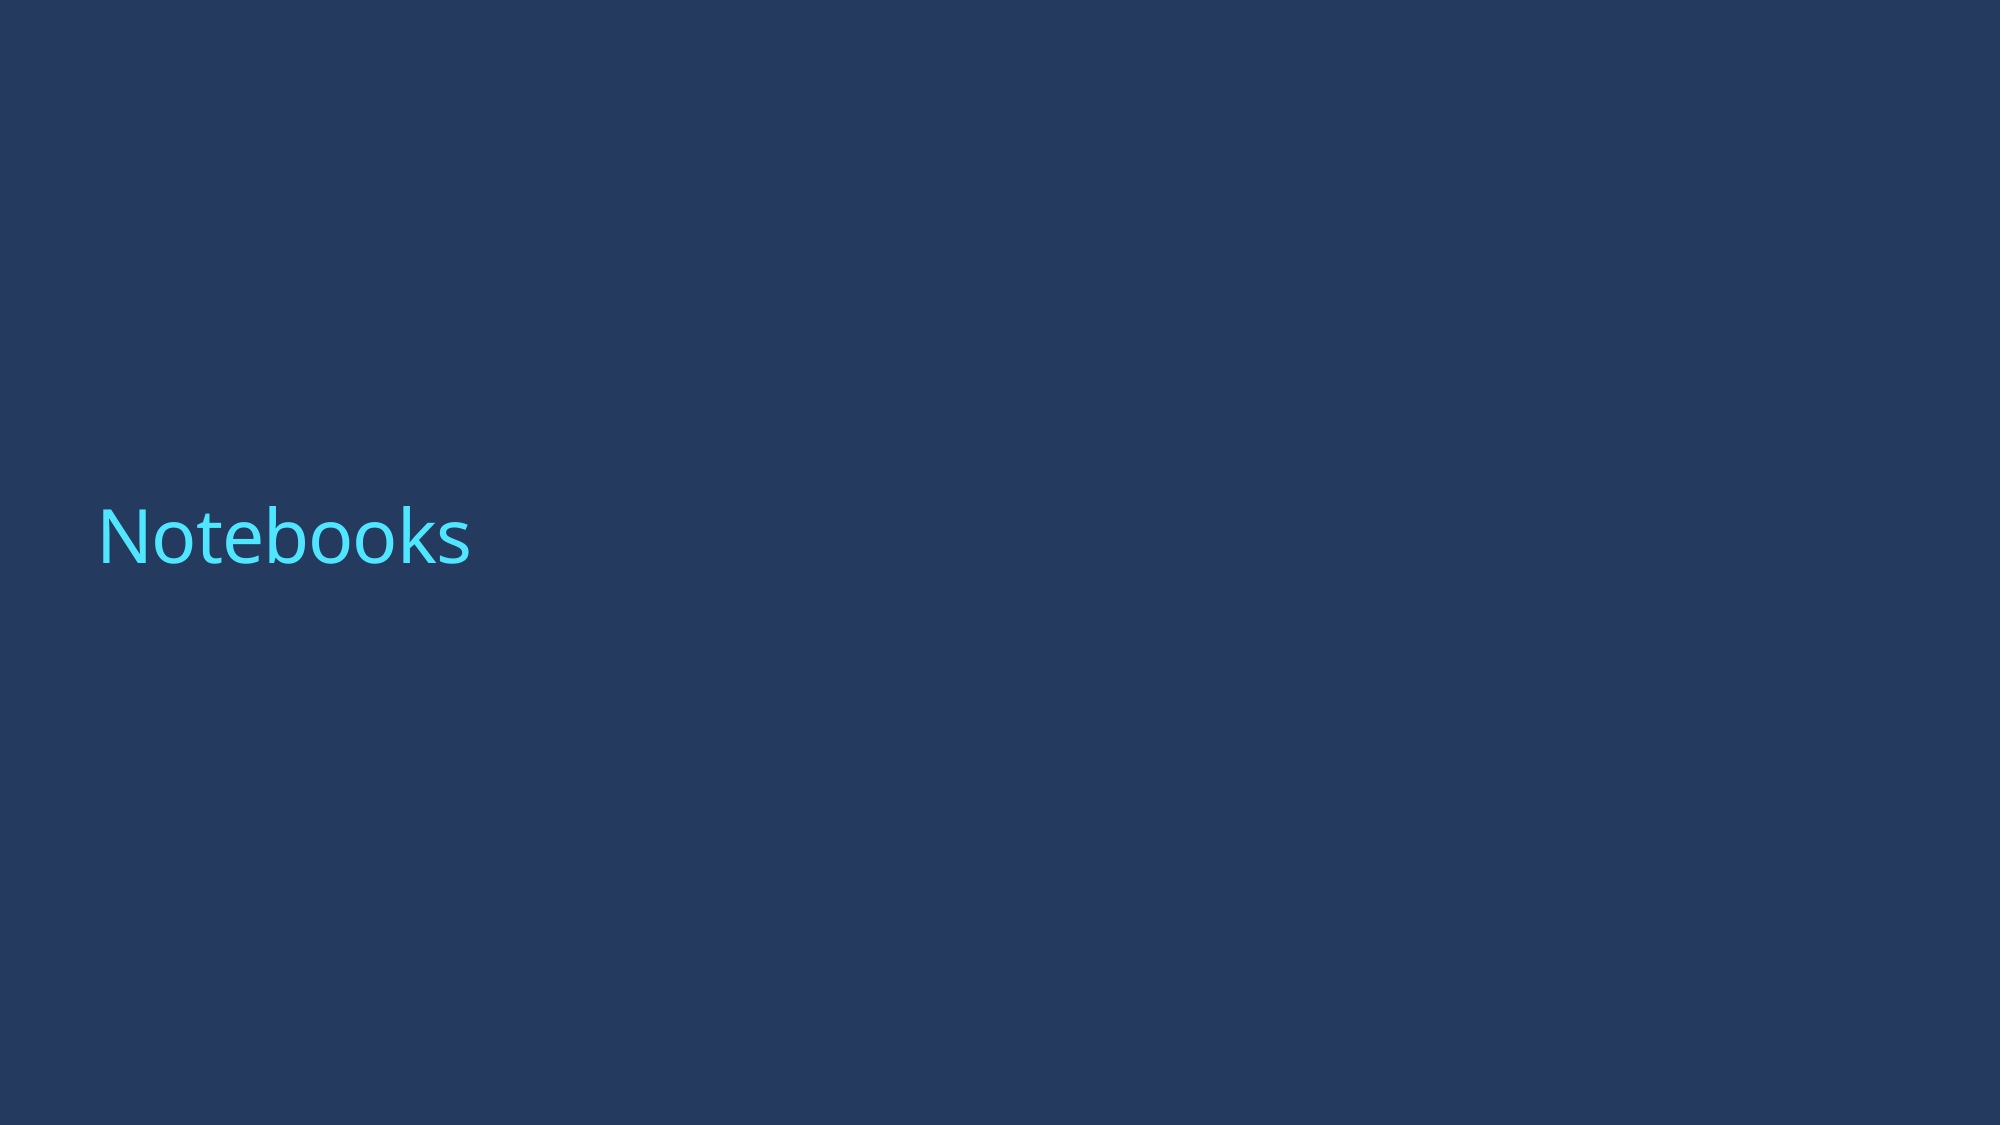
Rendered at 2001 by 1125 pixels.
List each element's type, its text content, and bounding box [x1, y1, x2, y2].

title Notebooks [96, 498, 1596, 580]
